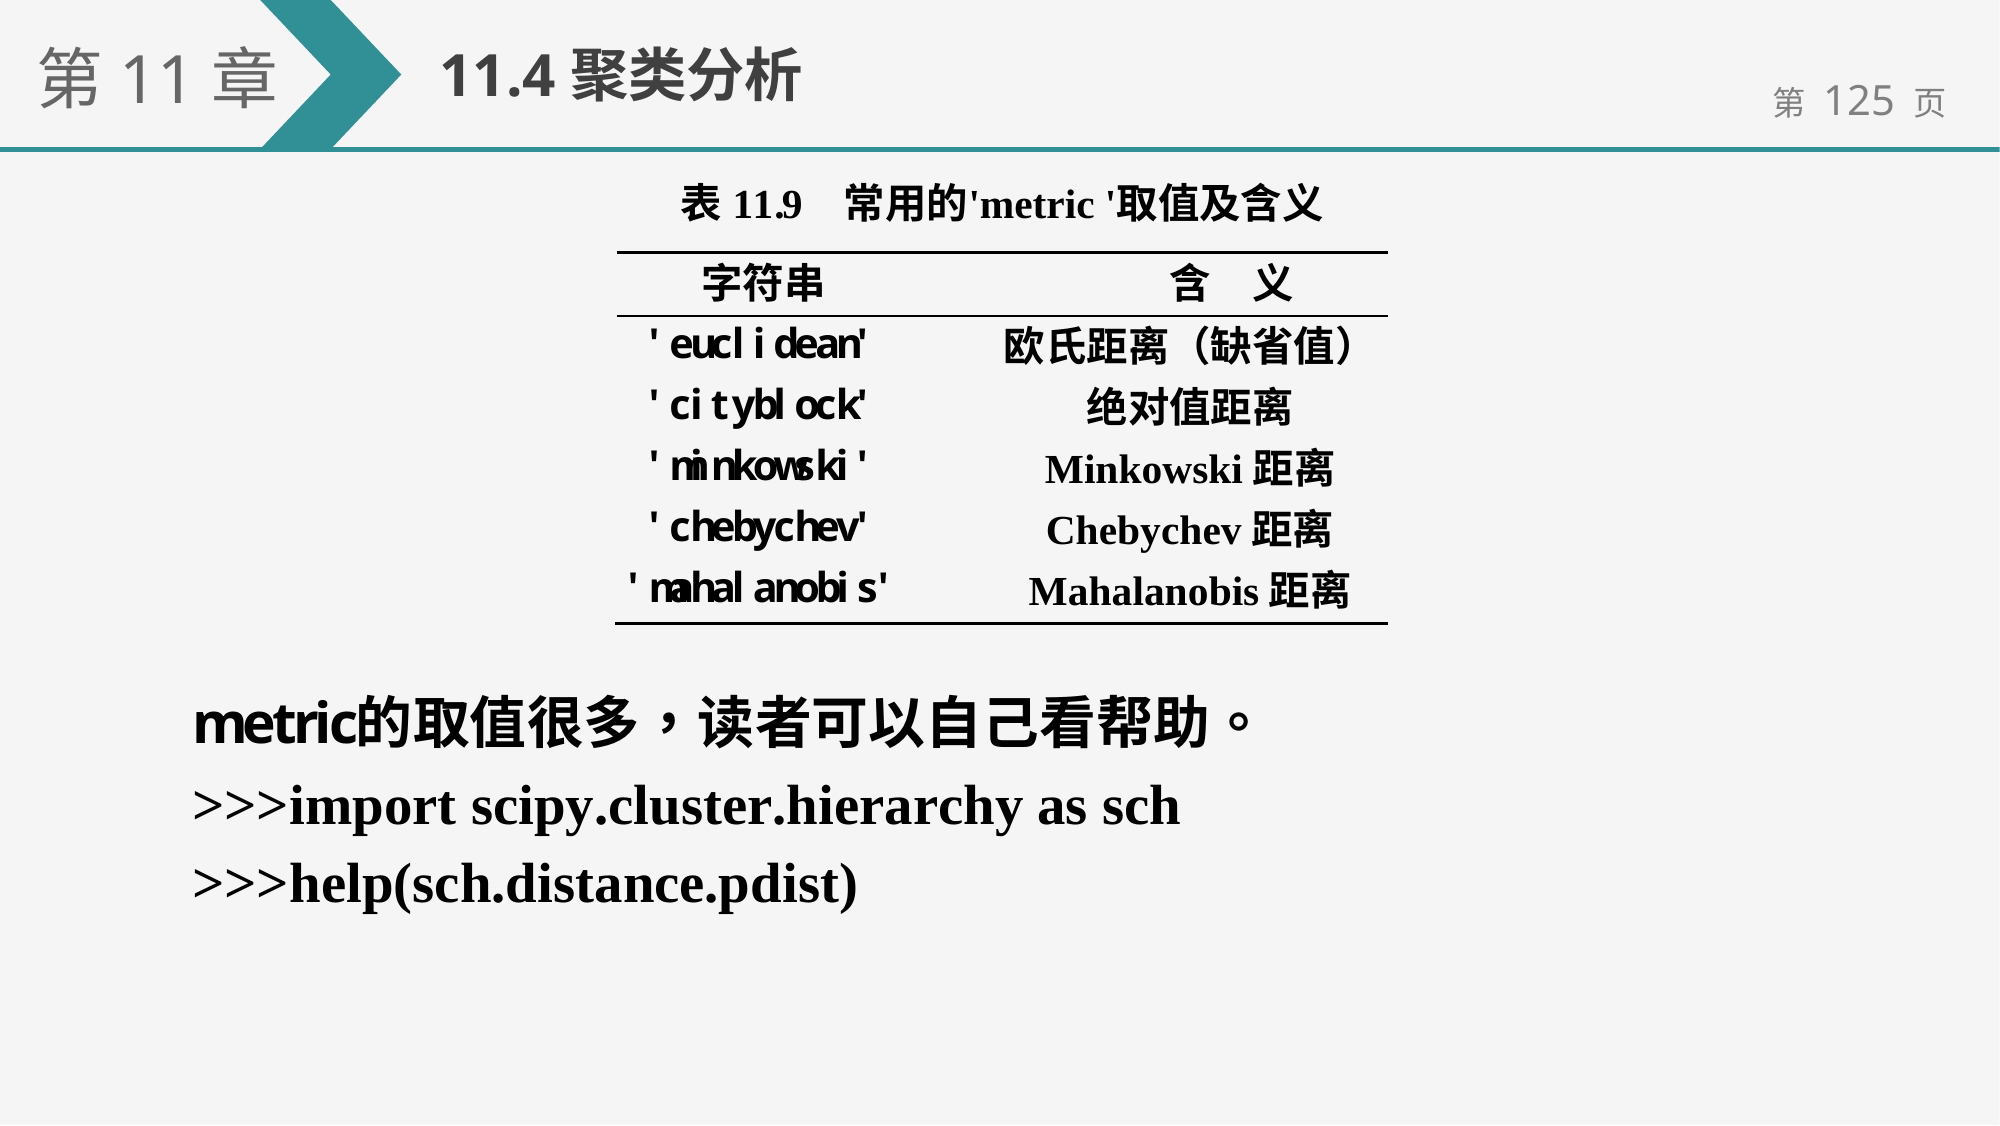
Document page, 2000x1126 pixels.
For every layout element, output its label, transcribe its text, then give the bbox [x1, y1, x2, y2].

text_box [77, 660, 1922, 1126]
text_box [60, 157, 1940, 801]
text_box 第11章 [21, 29, 294, 125]
text_box 11.4聚类分析 [424, 31, 1366, 116]
text_box [258, 0, 403, 148]
